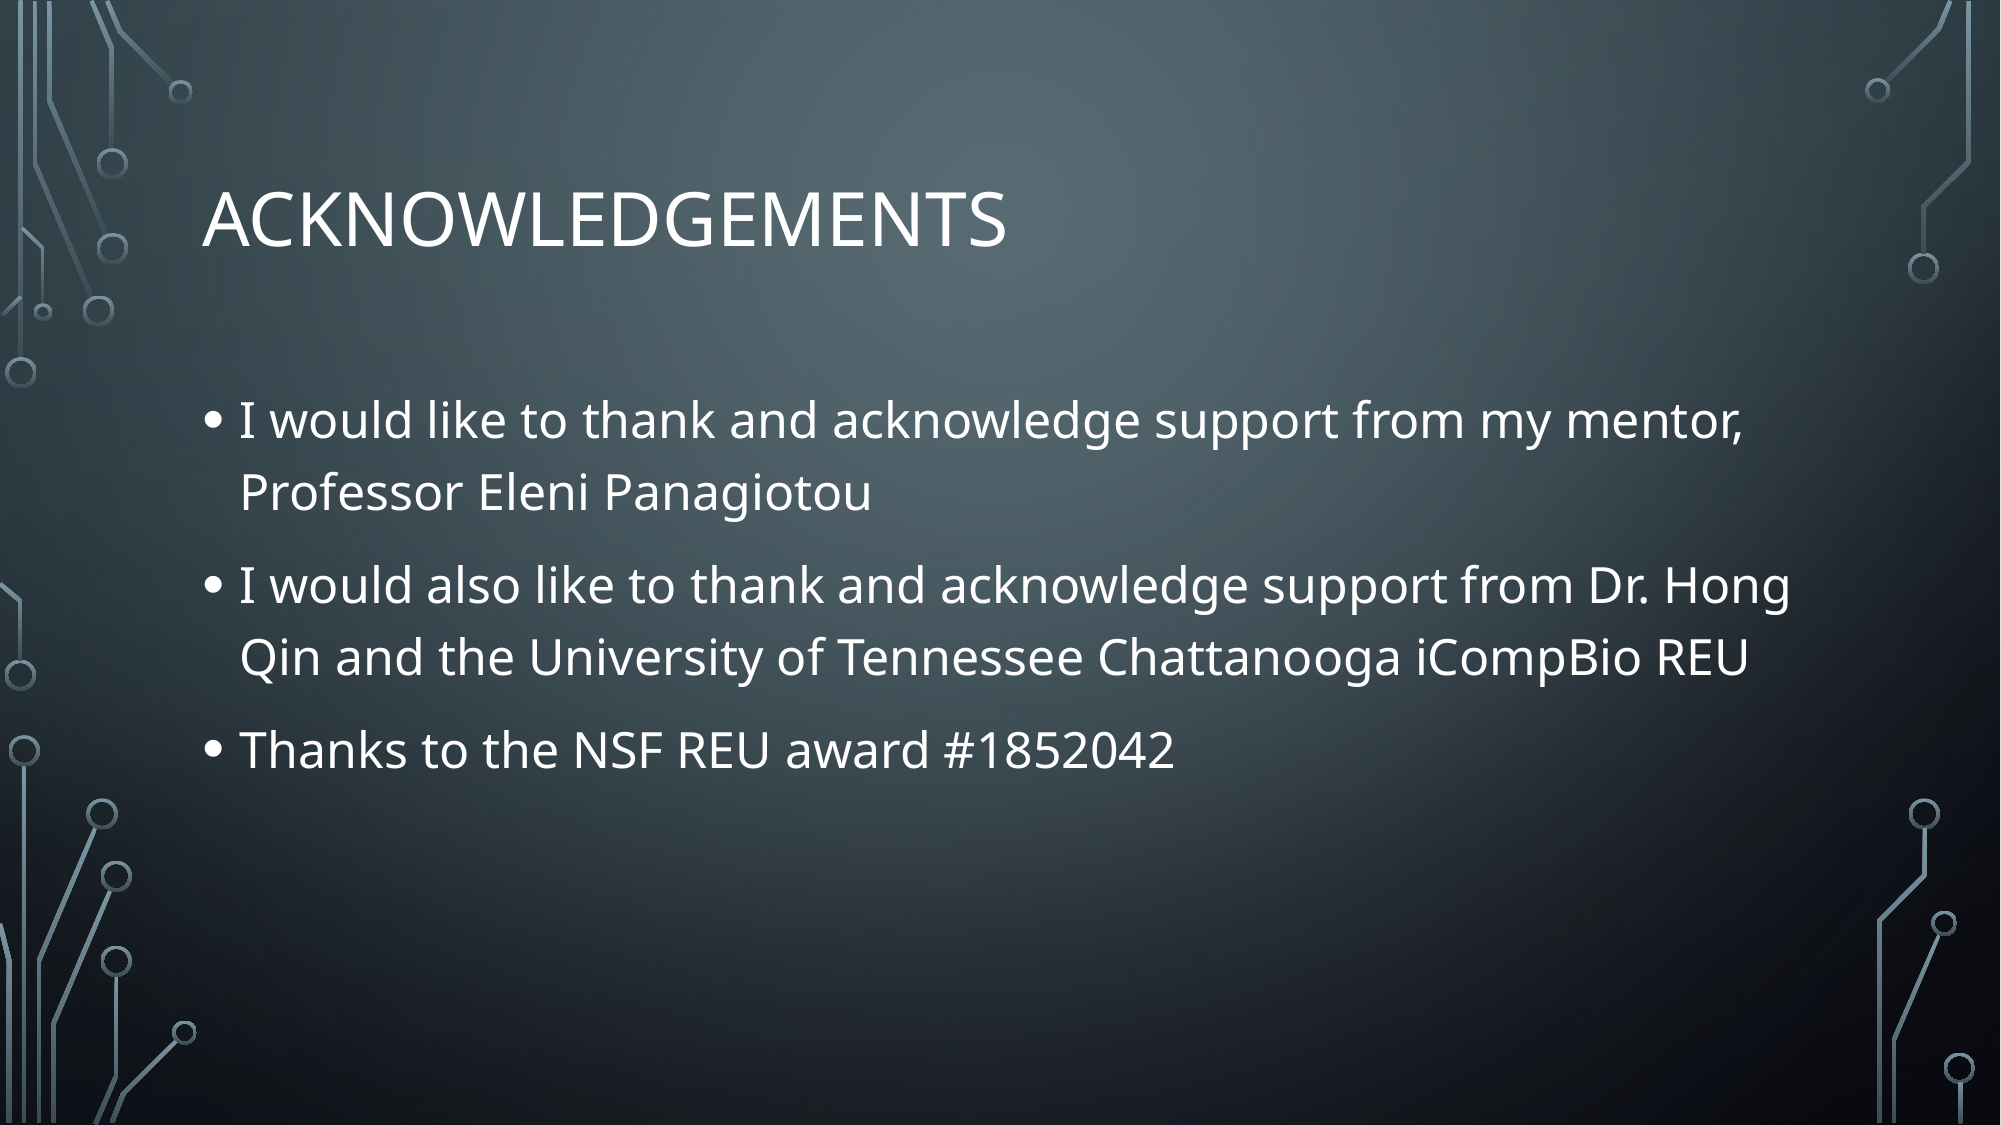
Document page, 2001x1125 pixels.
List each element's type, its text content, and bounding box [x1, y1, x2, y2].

list I would like to thank and acknowledge support from my mentor, Professor Eleni Panagiotou I would also like to thank and acknowledge support from Dr. Hong Qin and the University of Tennessee Chattanooga iCompBio REU Thanks to the NSF REU award #1852042 [187, 369, 1813, 950]
title Acknowledgements [187, 101, 1813, 344]
